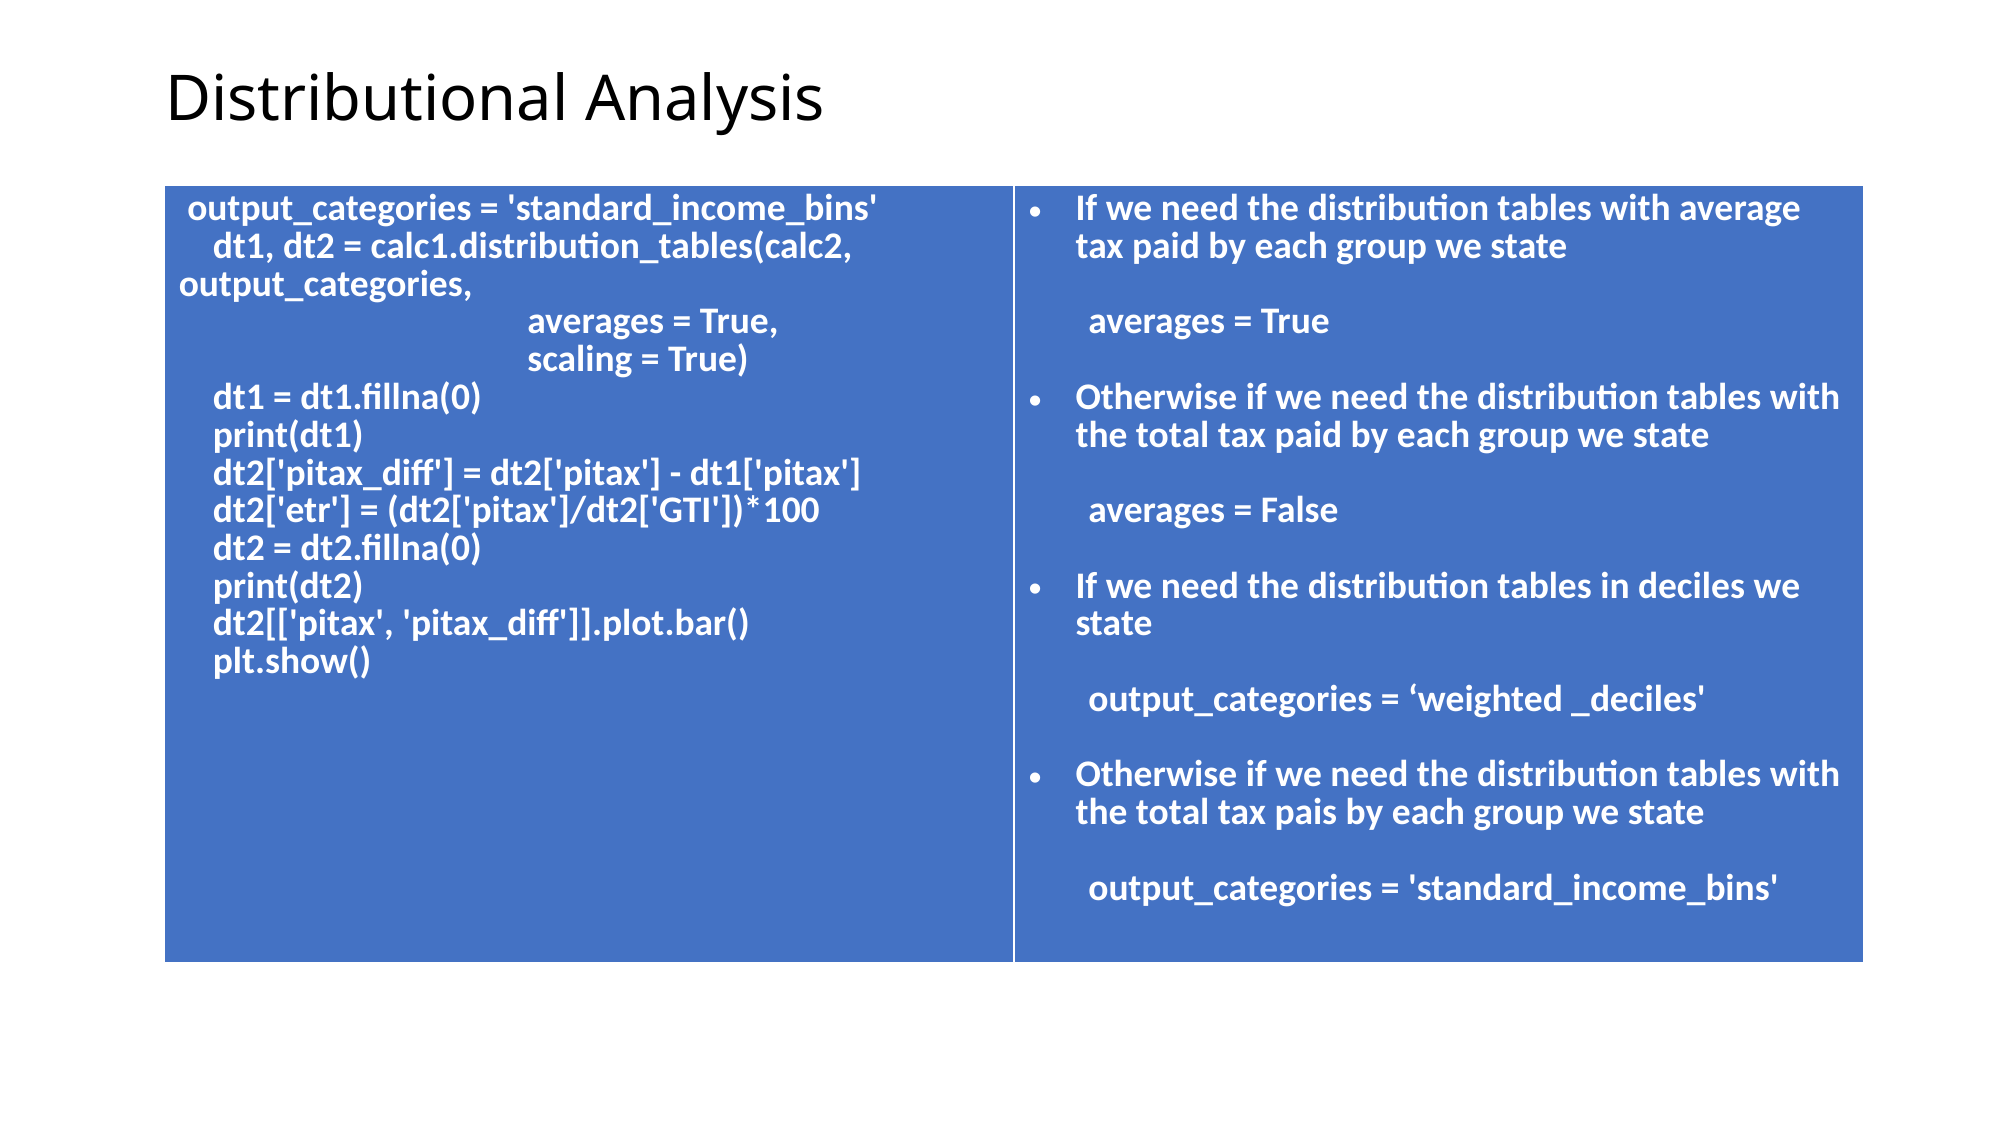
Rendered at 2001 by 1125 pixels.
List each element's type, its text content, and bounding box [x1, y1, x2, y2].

title Distributional Analysis [150, 58, 1851, 142]
table_header If we need the distribution tables with average tax paid by each group we state averages = True Otherwise if we need the distribution tables with the total tax paid by each group we state averages = False If we need the distribution tables in deciles we state output_categories = ‘weighted _deciles' Otherwise if we need the distribution tables with the total tax pais by each group we state output_categories = 'standard_income_bins' [1015, 186, 1863, 962]
table_header output_categories = 'standard_income_bins' dt1, dt2 = calc1.distribution_tables(calc2, output_categories, averages = True, scaling = True) dt1 = dt1.fillna(0) print(dt1) dt2['pitax_diff'] = dt2['pitax'] - dt1['pitax'] dt2['etr'] = (dt2['pitax']/dt2['GTI'])*100 dt2 = dt2.fillna(0) print(dt2) dt2[['pitax', 'pitax_diff']].plot.bar() plt.show() [165, 186, 1013, 962]
